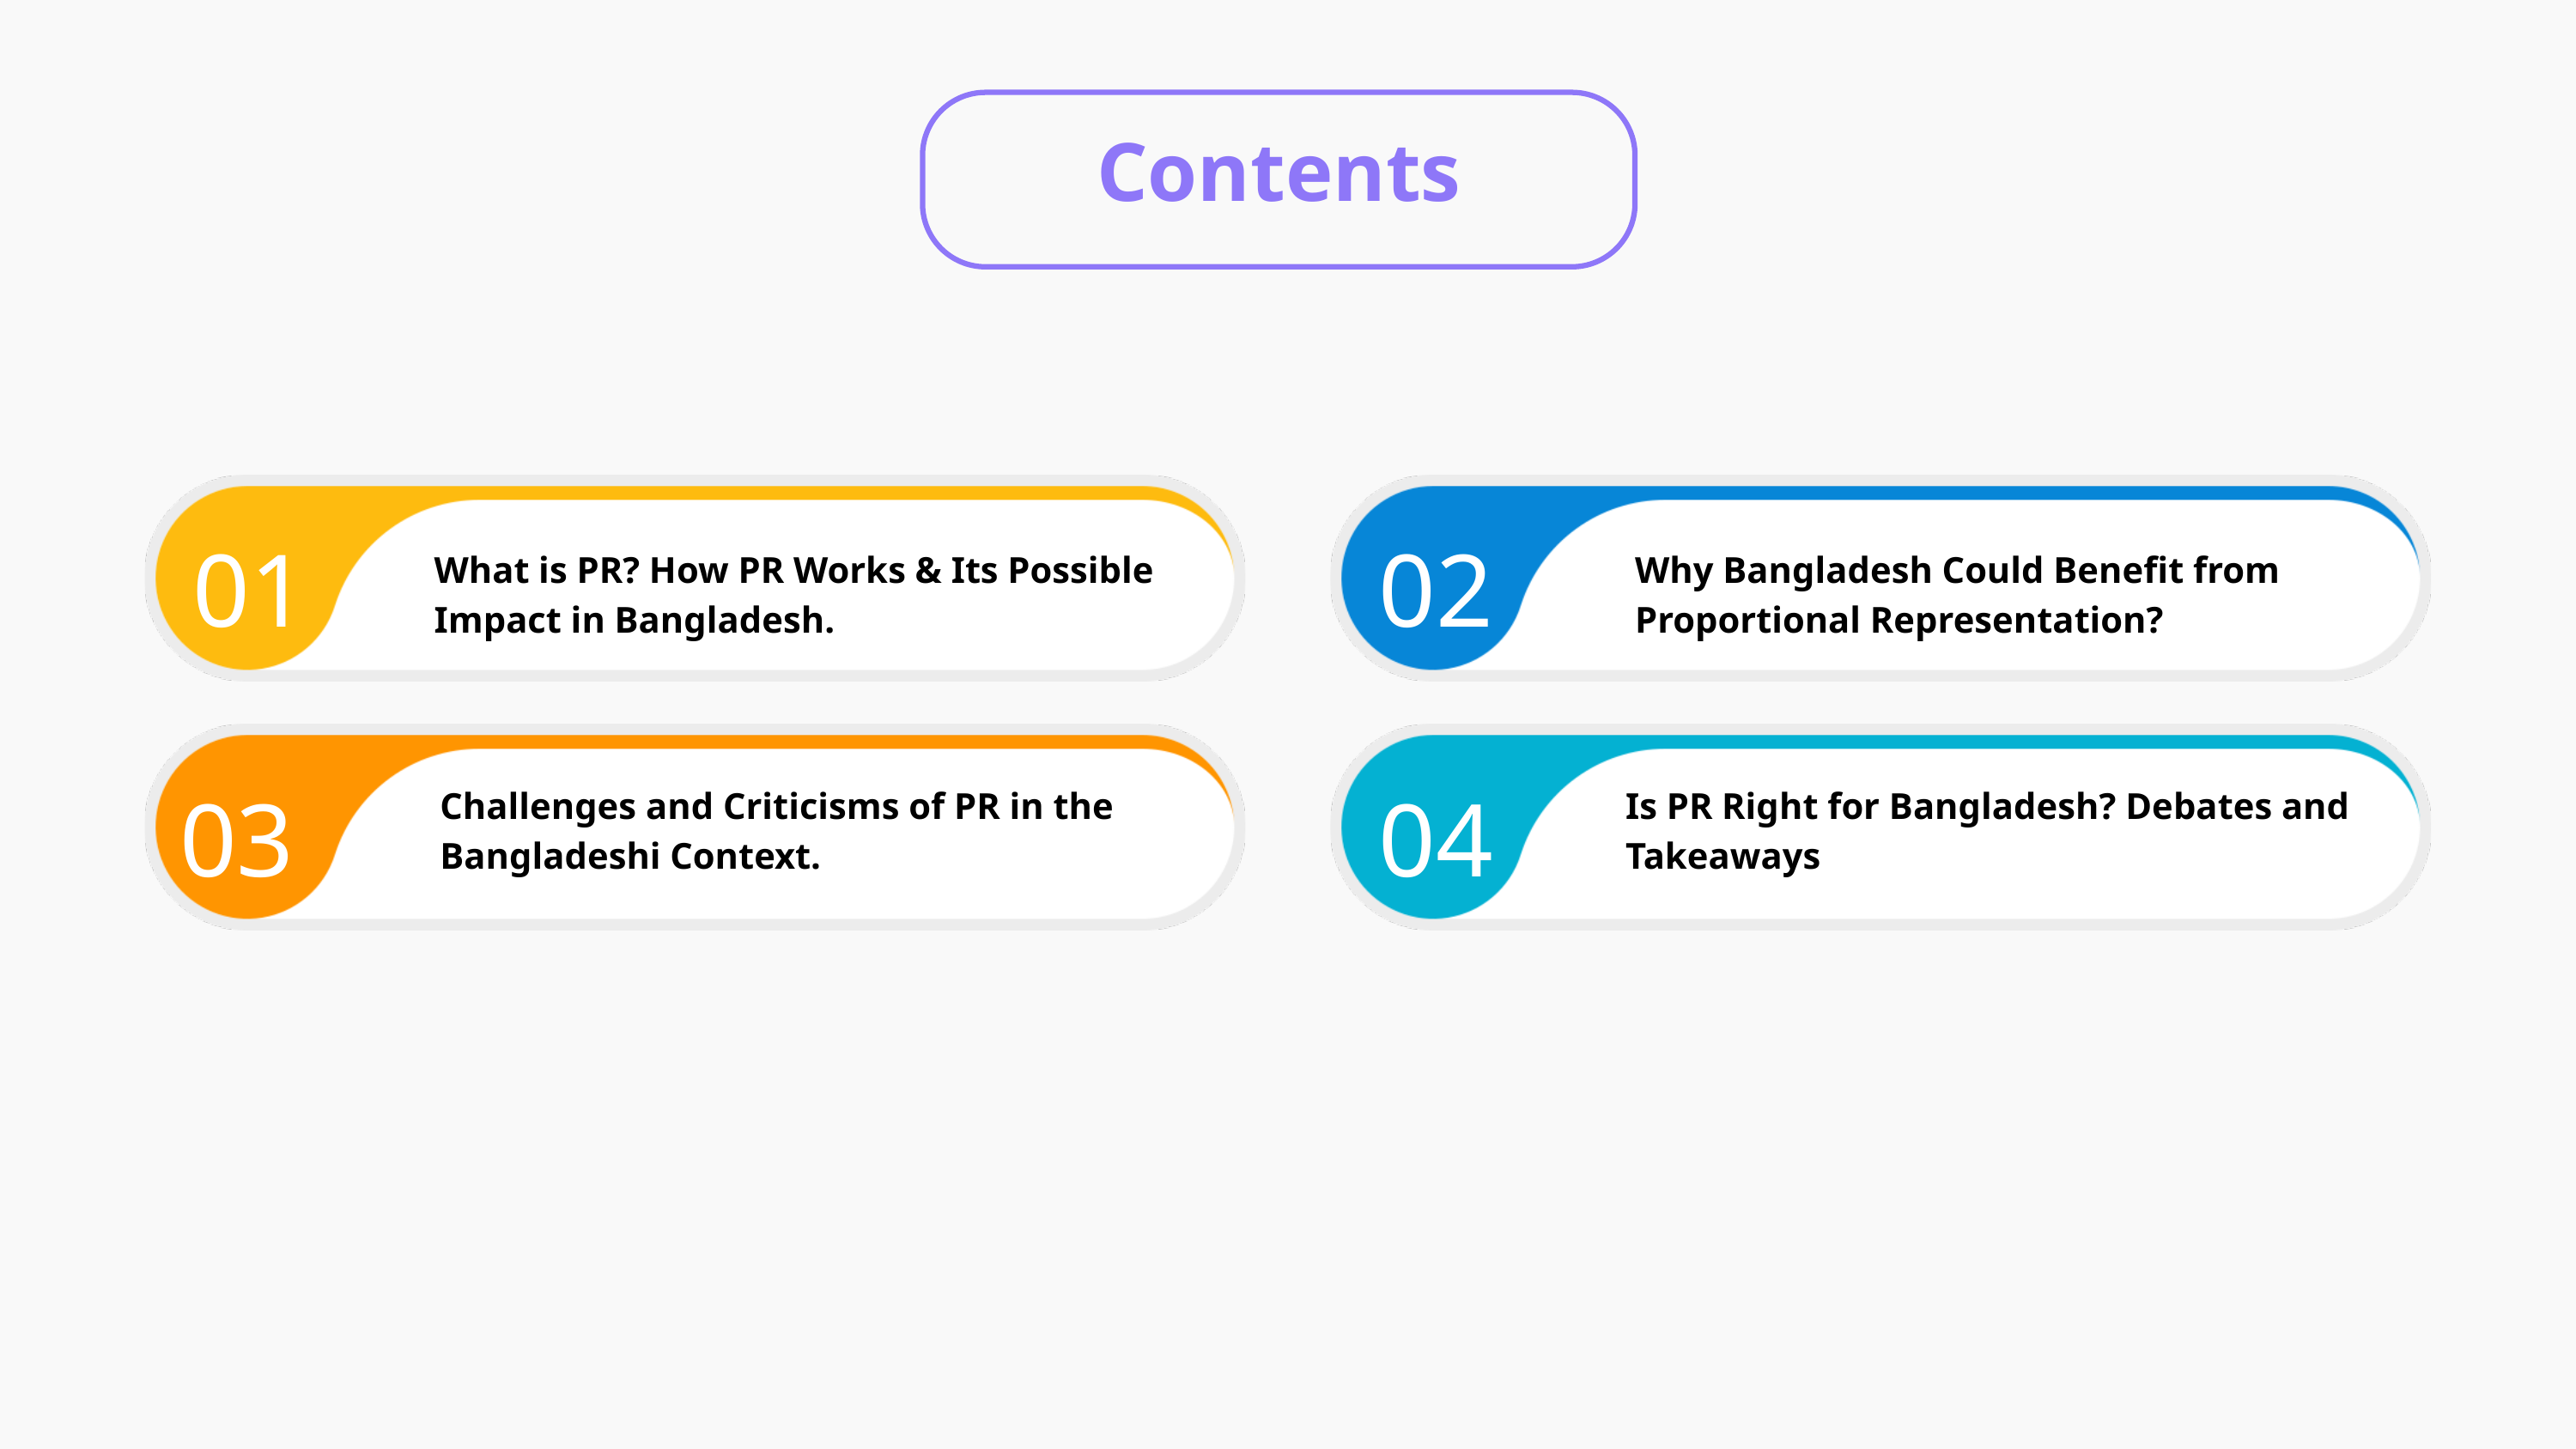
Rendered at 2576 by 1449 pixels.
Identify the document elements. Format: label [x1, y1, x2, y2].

text_box [922, 92, 1636, 268]
text_box [118, 474, 2441, 931]
